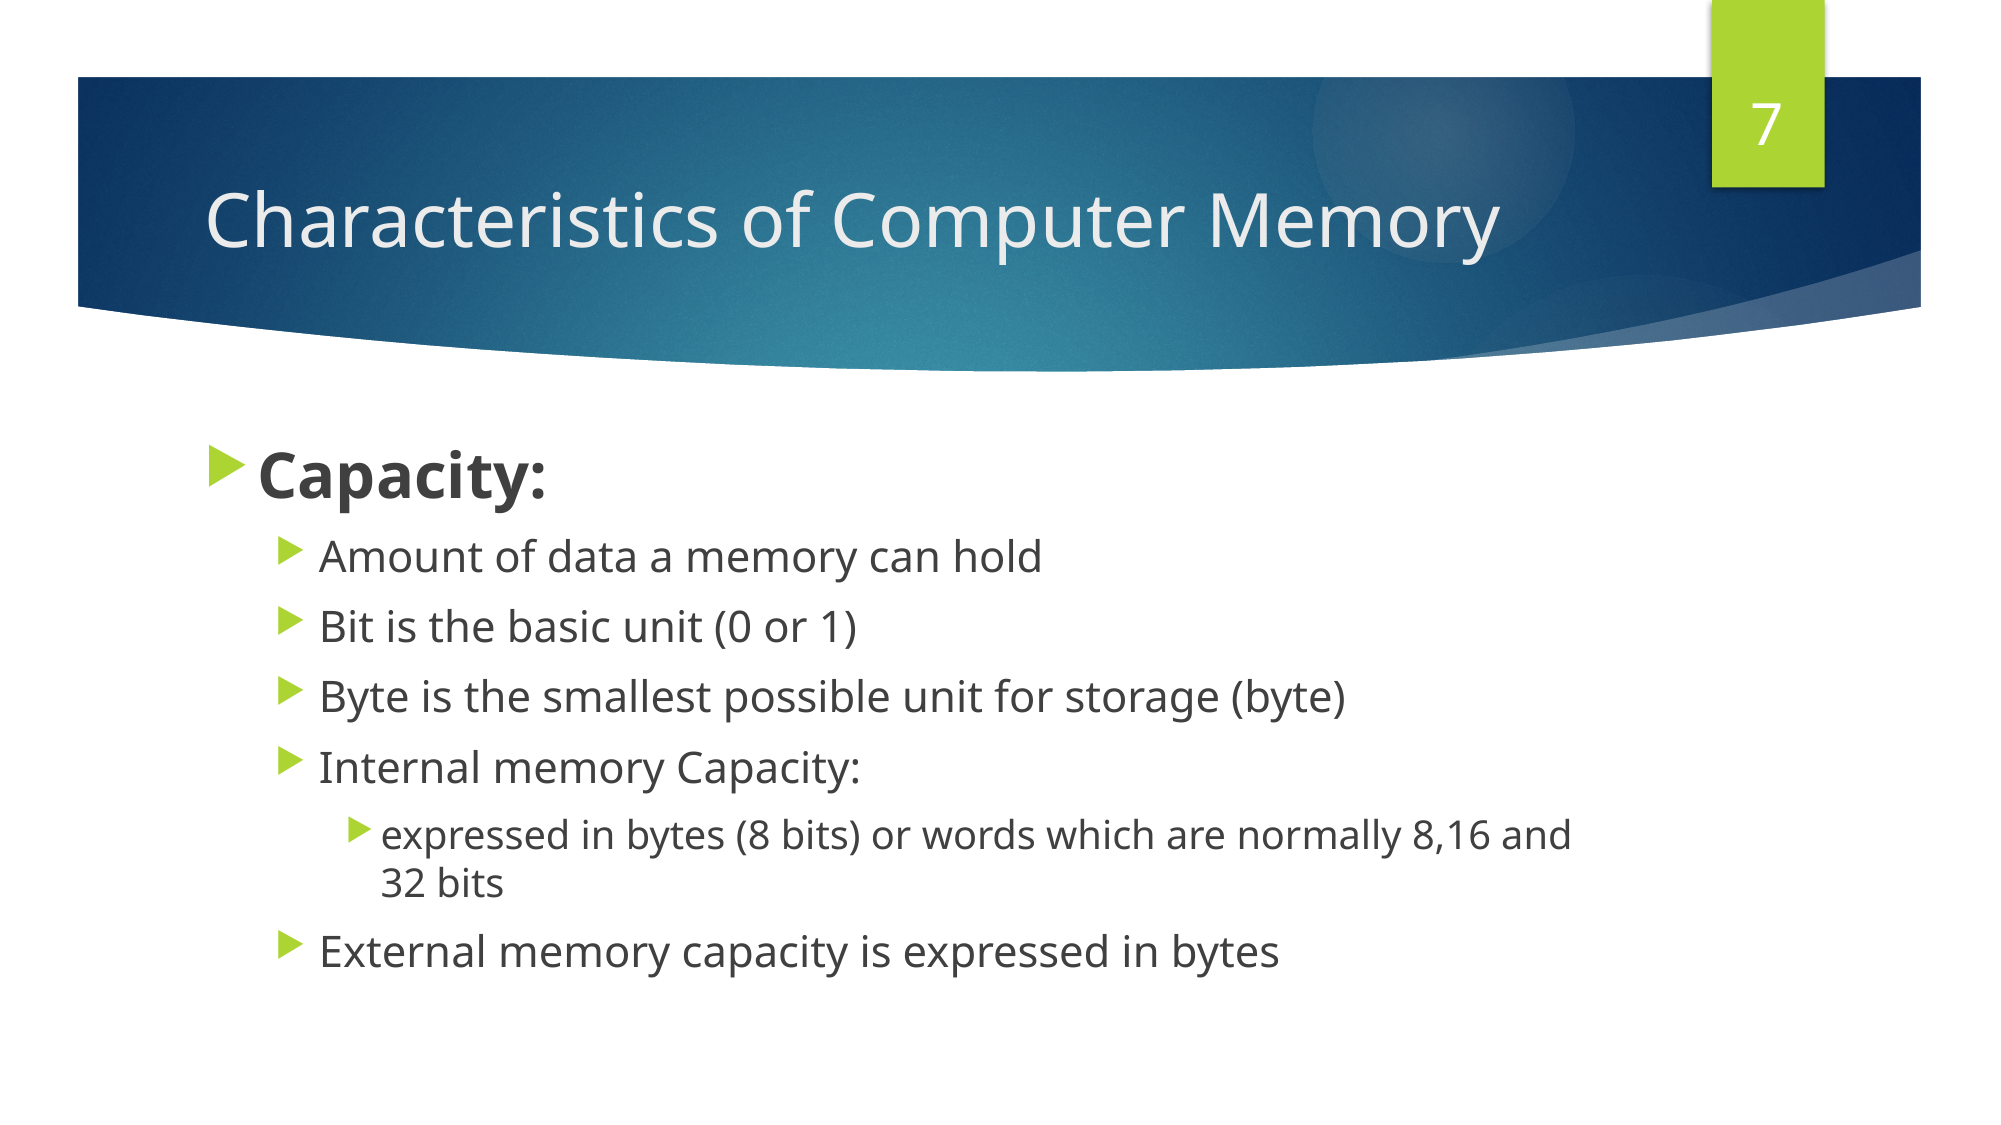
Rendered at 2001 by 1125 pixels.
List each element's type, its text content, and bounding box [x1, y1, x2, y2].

slide_number 7 [1698, 48, 1836, 175]
title Characteristics of Computer Memory [189, 159, 1627, 276]
list Capacity: Amount of data a memory can hold Bit is the basic unit (0 or 1) Byte is the smallest possible unit for storage (byte) Internal memory Capacity: expressed in bytes (8 bits) or words which are normally 8,16 and 32 bits External memory capacity is expressed in bytes [189, 427, 1627, 988]
